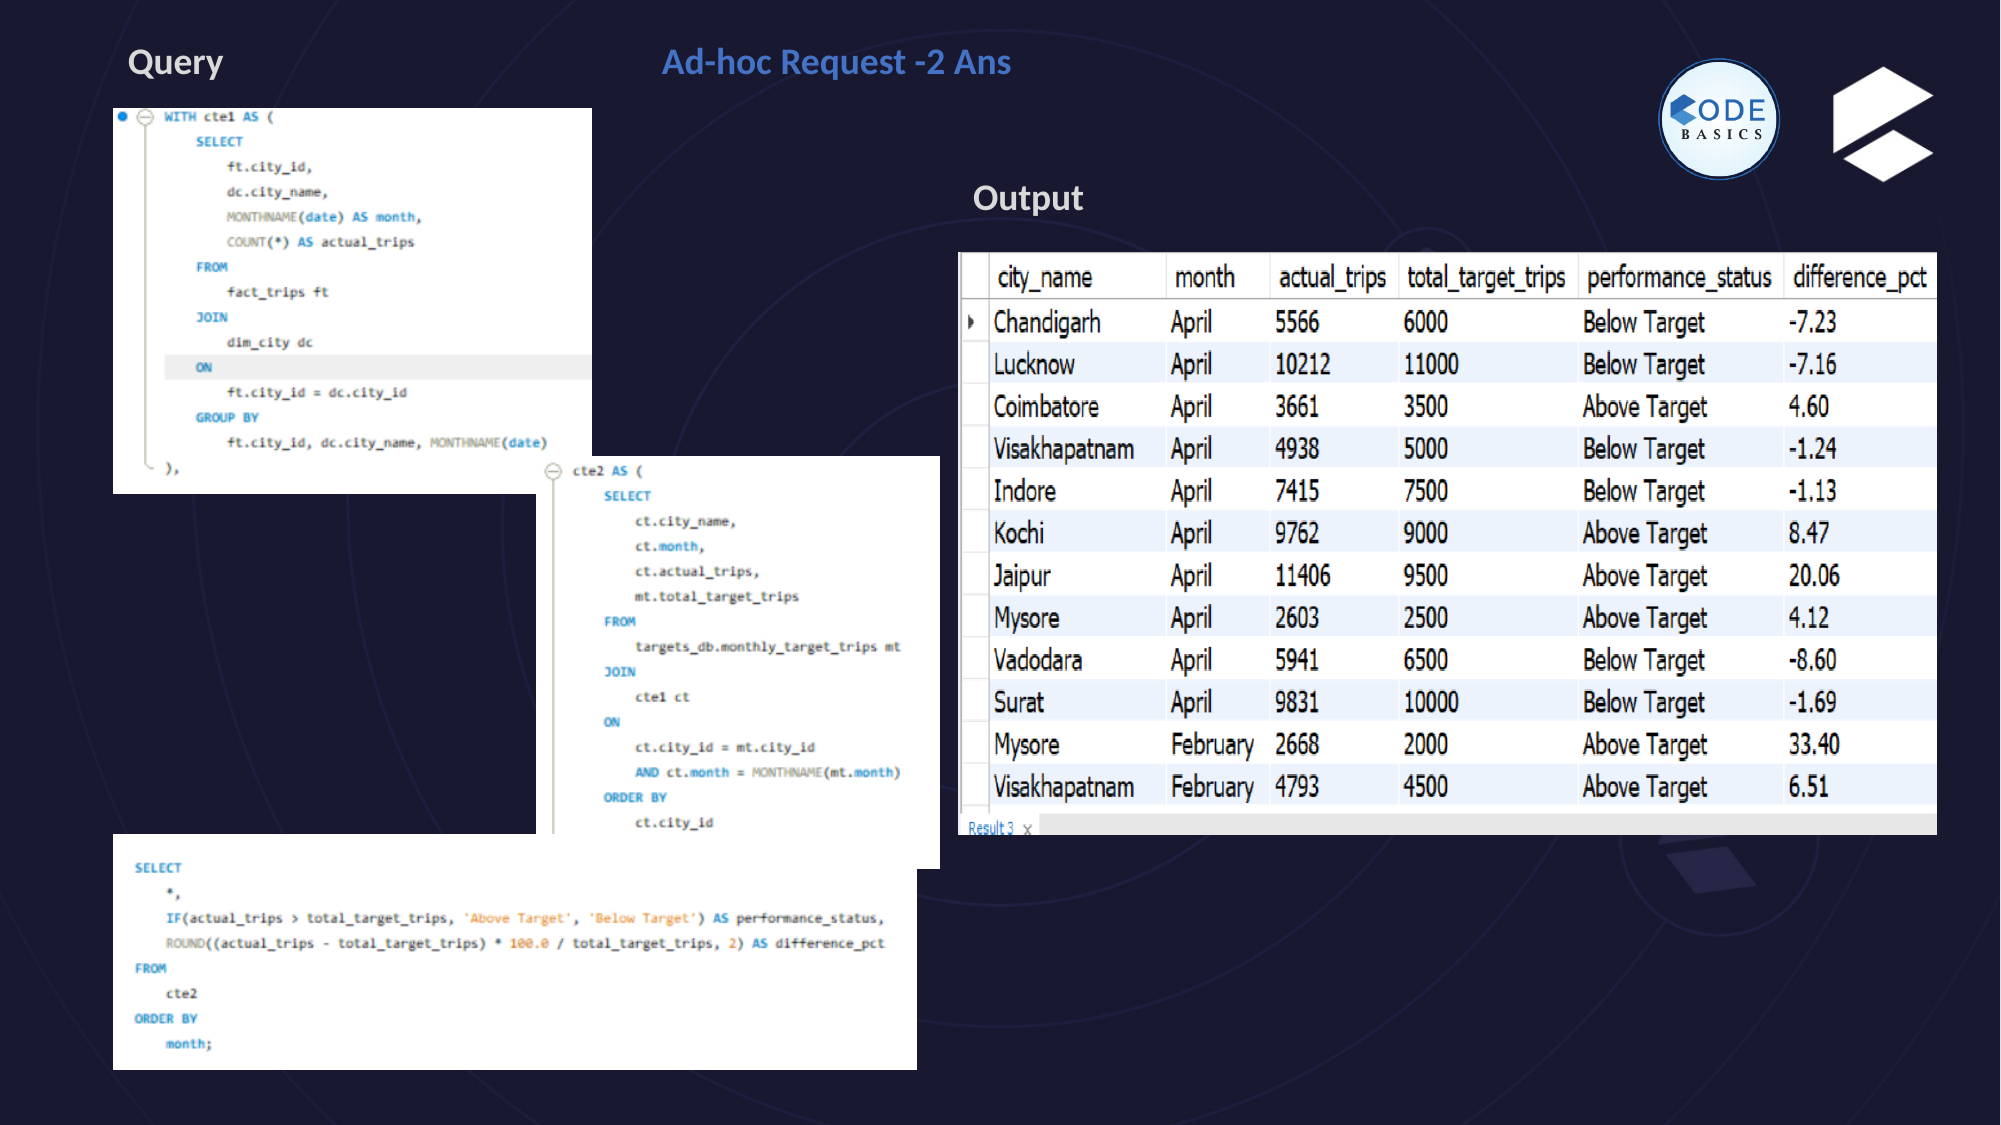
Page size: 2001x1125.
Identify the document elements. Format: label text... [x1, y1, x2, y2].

text_box Output [959, 165, 1235, 225]
picture [0, 0, 2001, 1125]
text_box Ad-hoc Request -2 Ans [647, 29, 1920, 90]
text_box Query [113, 29, 390, 90]
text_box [45, 90, 959, 1111]
